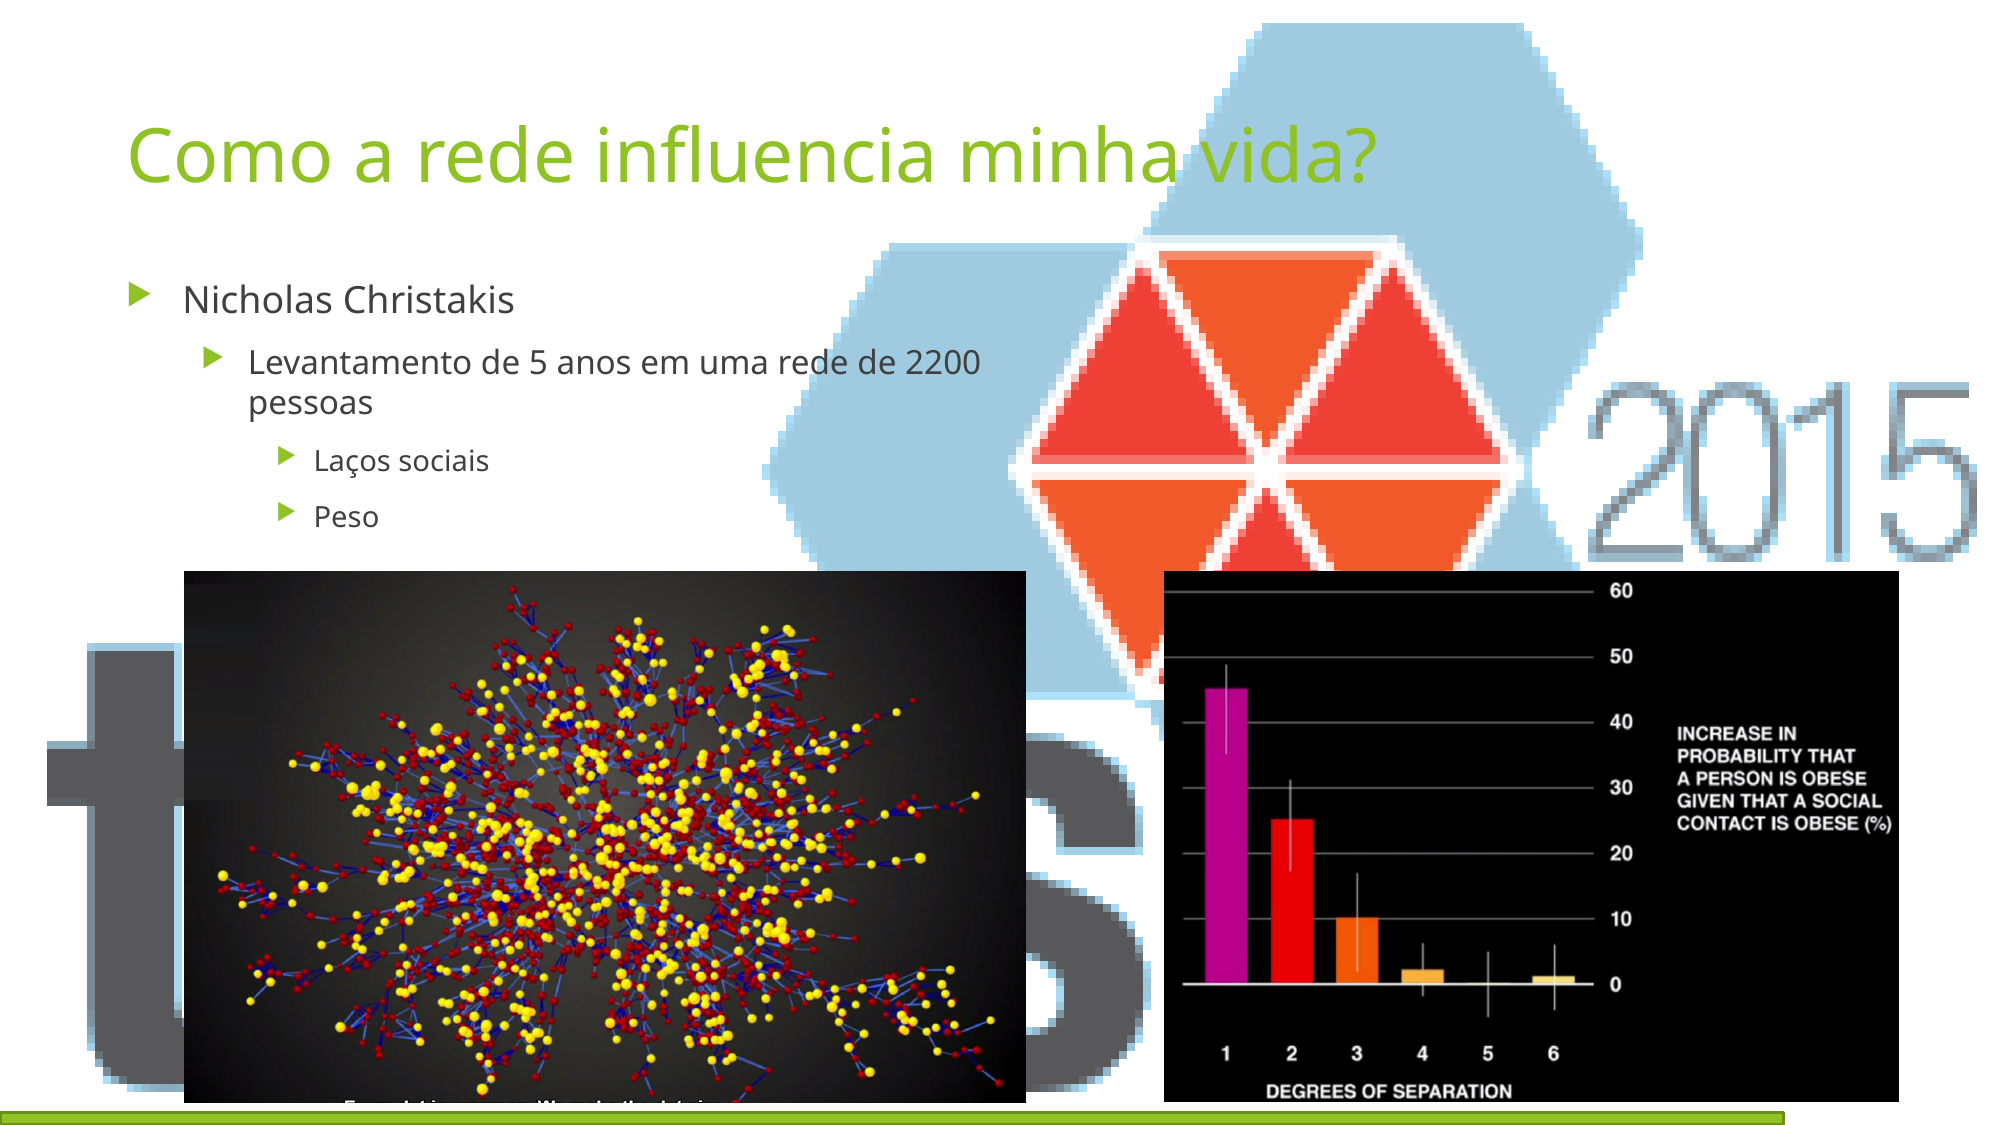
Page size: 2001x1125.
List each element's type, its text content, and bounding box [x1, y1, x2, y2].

picture [0, 0, 2001, 1125]
list Nicholas Christakis Levantamento de 5 anos em uma rede de 2200 pessoas Laços sociais Peso [111, 268, 1026, 905]
text_box [0, 1111, 1785, 1125]
title Como a rede influencia minha vida? [111, 99, 1522, 317]
